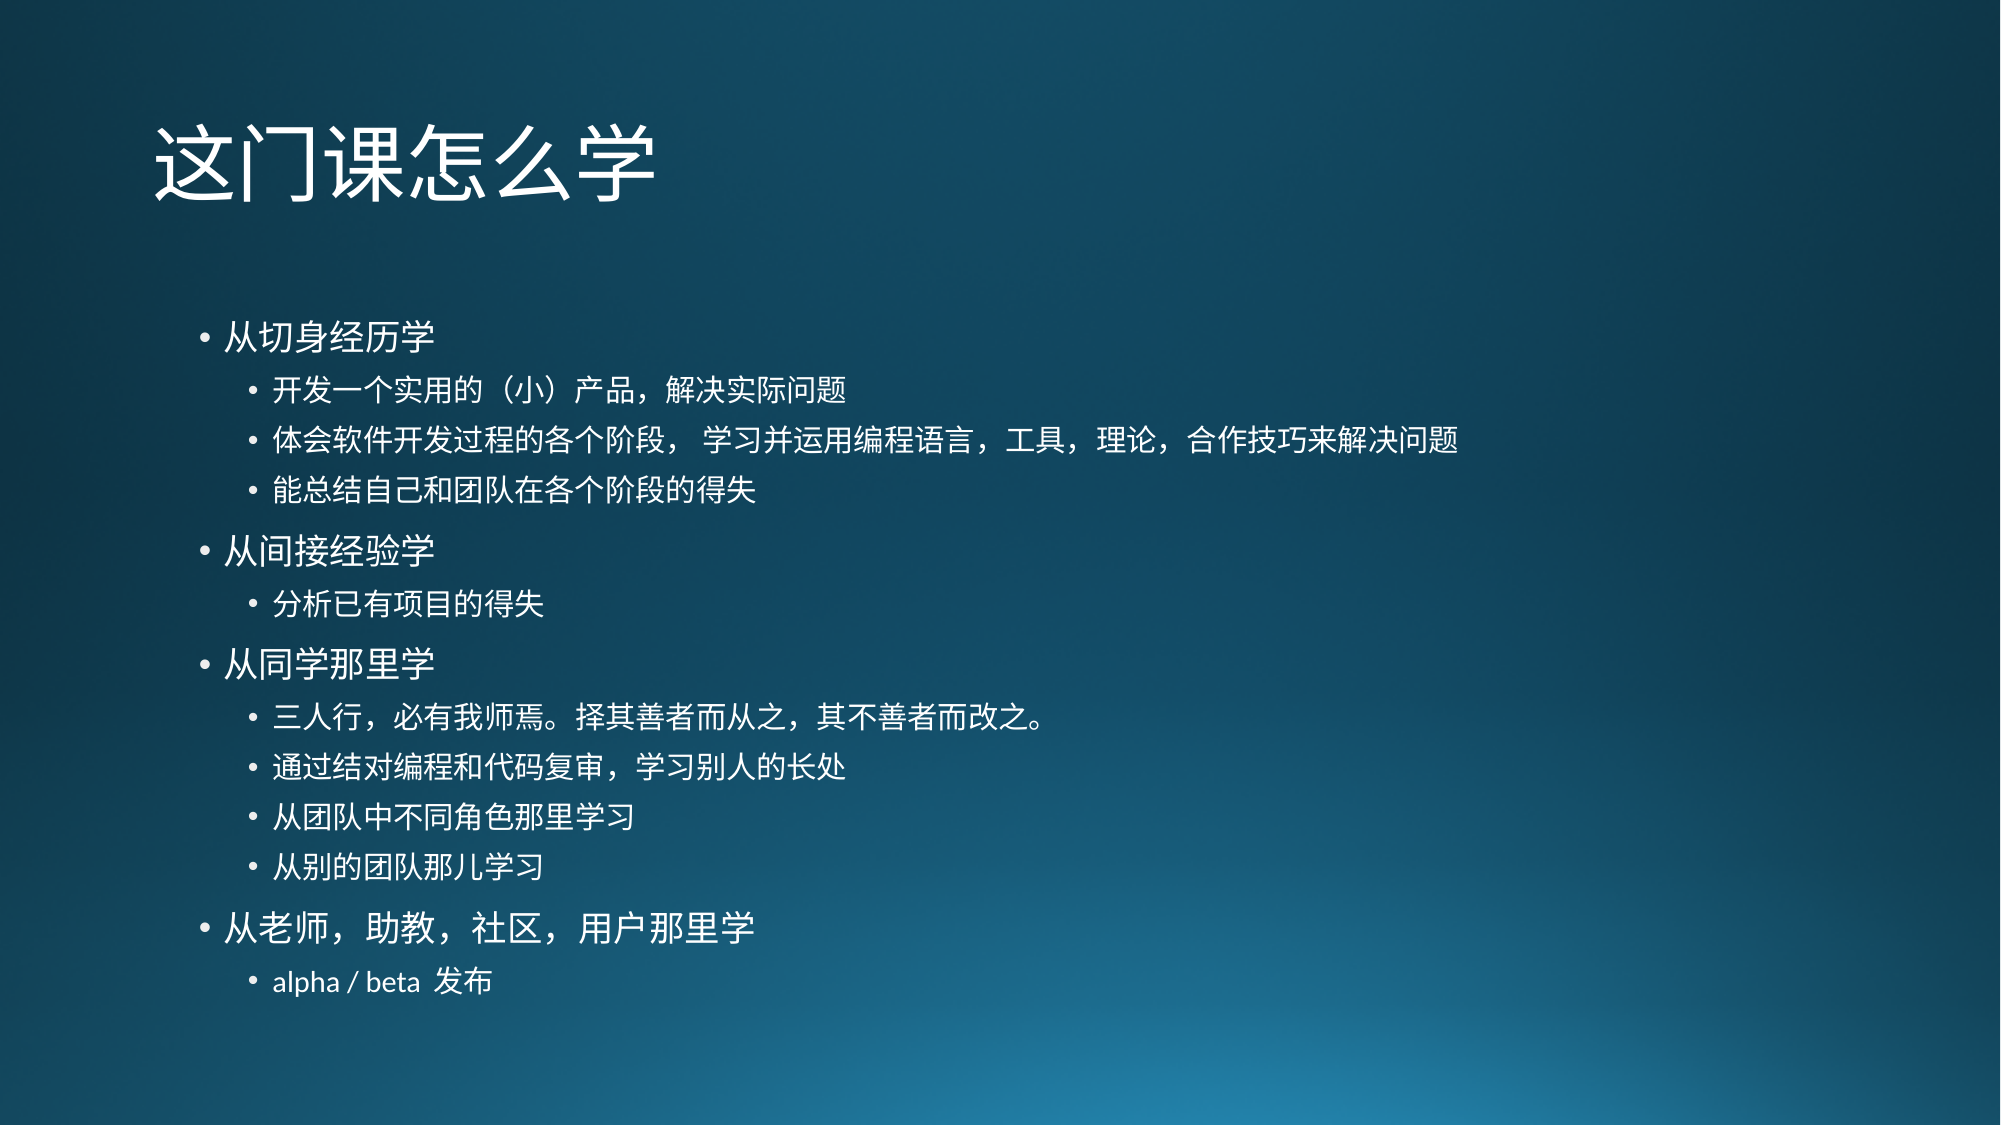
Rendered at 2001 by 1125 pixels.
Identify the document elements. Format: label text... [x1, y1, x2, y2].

list 从切身经历学 开发一个实用的（小）产品，解决实际问题 体会软件开发过程的各个阶段， 学习并运用编程语言，工具，理论，合作技巧来解决问题 能总结自己和团队在各个阶段的得失 从间接经验学 分析已有项目的得失 从同学那里学 三人行，必有我师焉。择其善者而从之，其不善者而改之。 通过结对编程和代码复审，学习别人的长处 从团队中不同角色那里学习 从别的团队那儿学习 从老师，助教，社区，用户那里学 alpha / beta 发布 [183, 299, 1863, 1014]
picture [0, 0, 2001, 1125]
title 这门课怎么学 [137, 59, 1863, 278]
